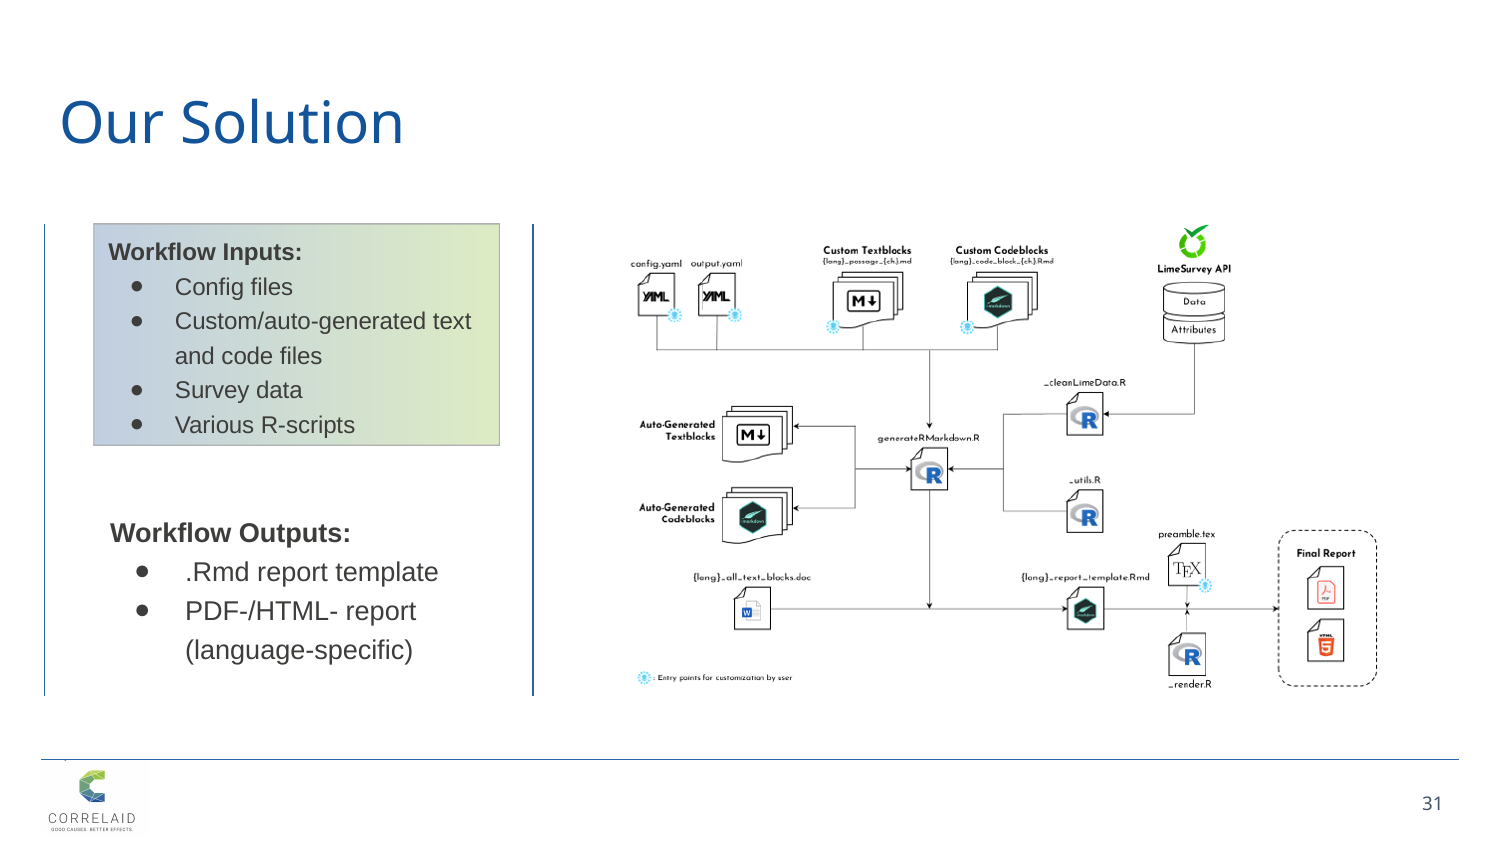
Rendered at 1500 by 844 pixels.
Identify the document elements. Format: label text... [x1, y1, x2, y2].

title Our Solution [44, 43, 1459, 207]
list Workflow Outputs: .Rmd report template PDF-/HTML- report (language-specific) [95, 503, 478, 696]
picture [548, 210, 1400, 696]
picture [41, 760, 149, 837]
list Workflow Inputs: Config files Custom/auto-generated text and code files Survey data Various R-scripts [93, 223, 500, 446]
